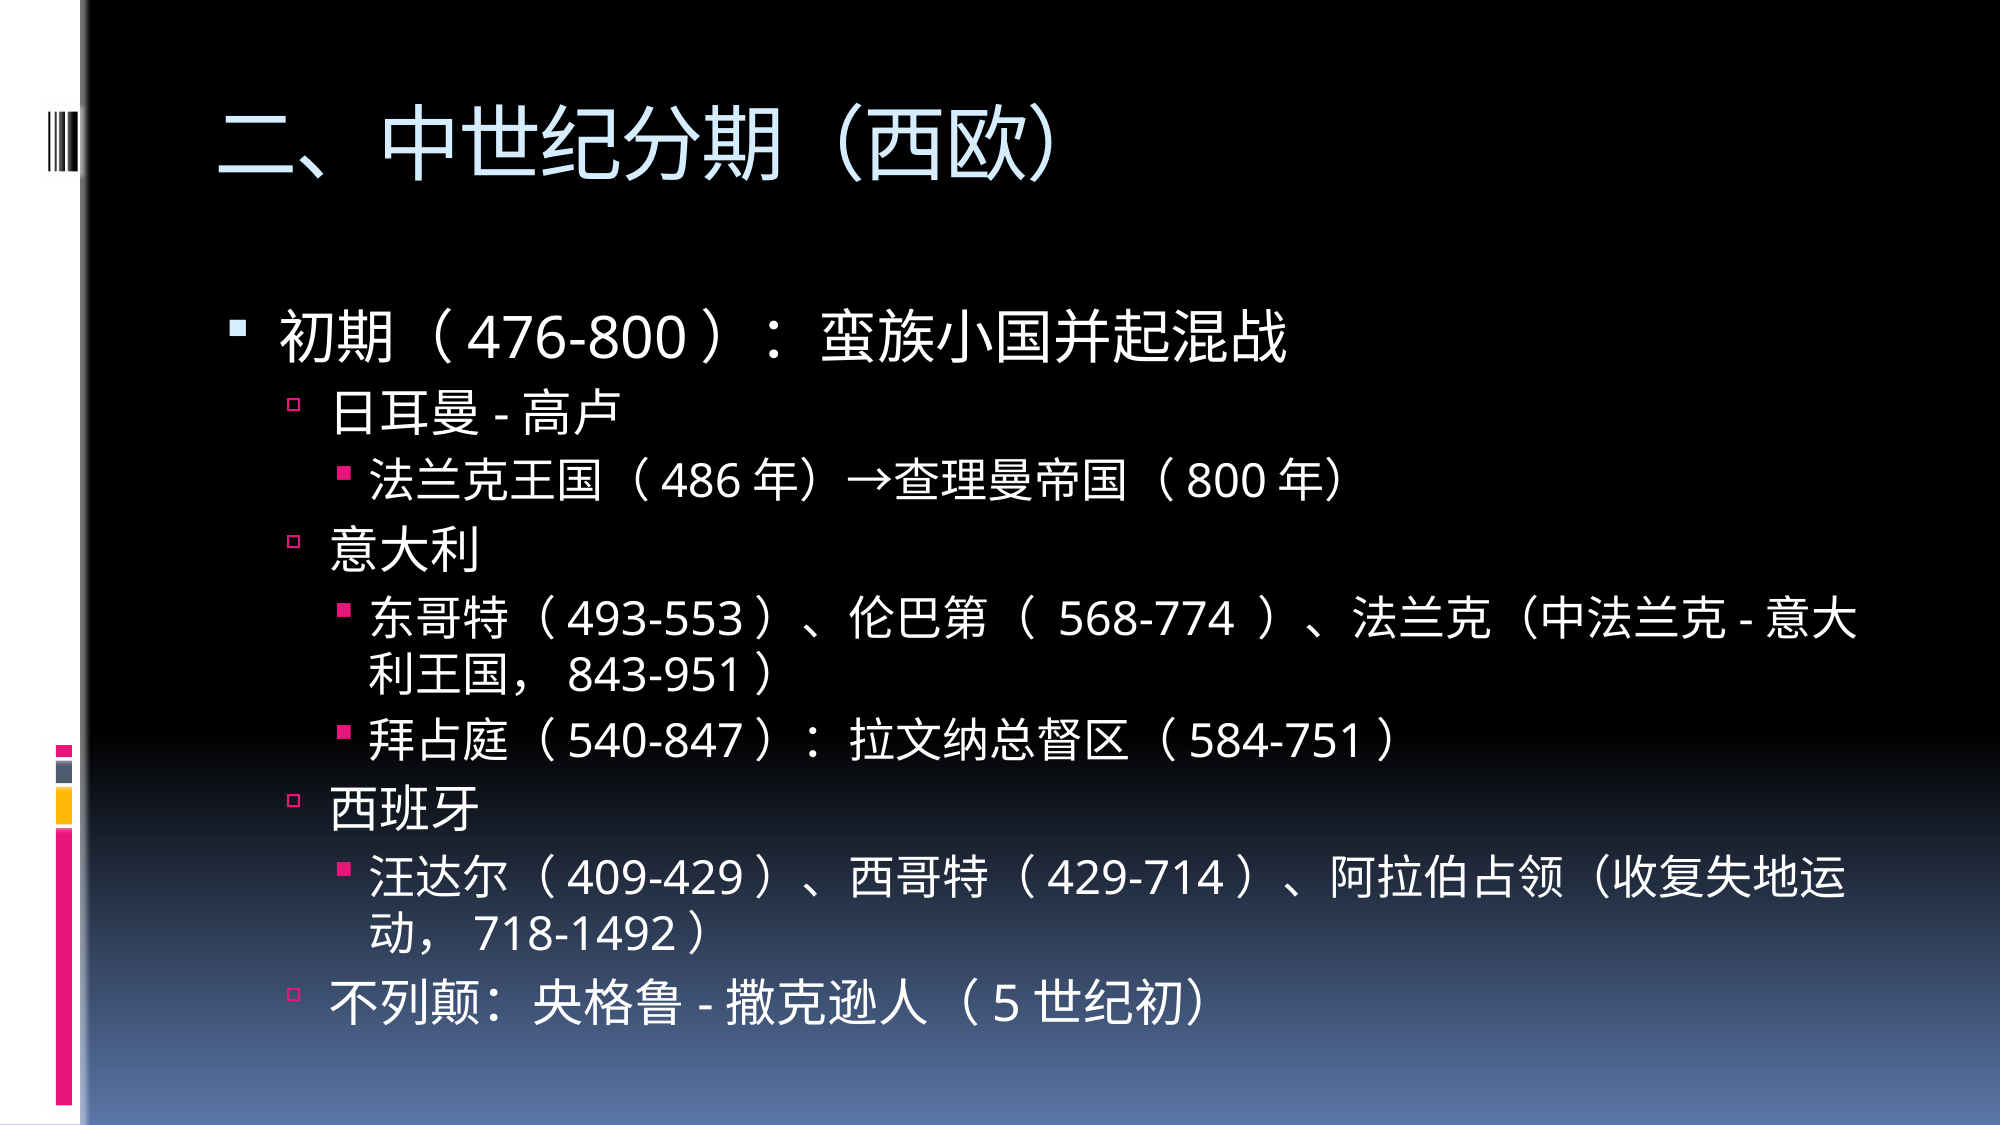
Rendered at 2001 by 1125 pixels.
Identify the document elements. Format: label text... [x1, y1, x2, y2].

title 二、中世纪分期（西欧） [200, 83, 1900, 234]
list 初期（476-800）：蛮族小国并起混战 日耳曼-高卢 法兰克王国（486年）→查理曼帝国（800年） 意大利 东哥特（493-553）、伦巴第（ 568-774 ）、法兰克（中法兰克-意大利王国，843-951） 拜占庭（540-847）：拉文纳总督区（584-751） 西班牙 汪达尔（409-429）、西哥特（429-714）、阿拉伯占领（收复失地运动，718-1492） 不列颠：央格鲁-撒克逊人（5世纪初） [200, 292, 1900, 1043]
